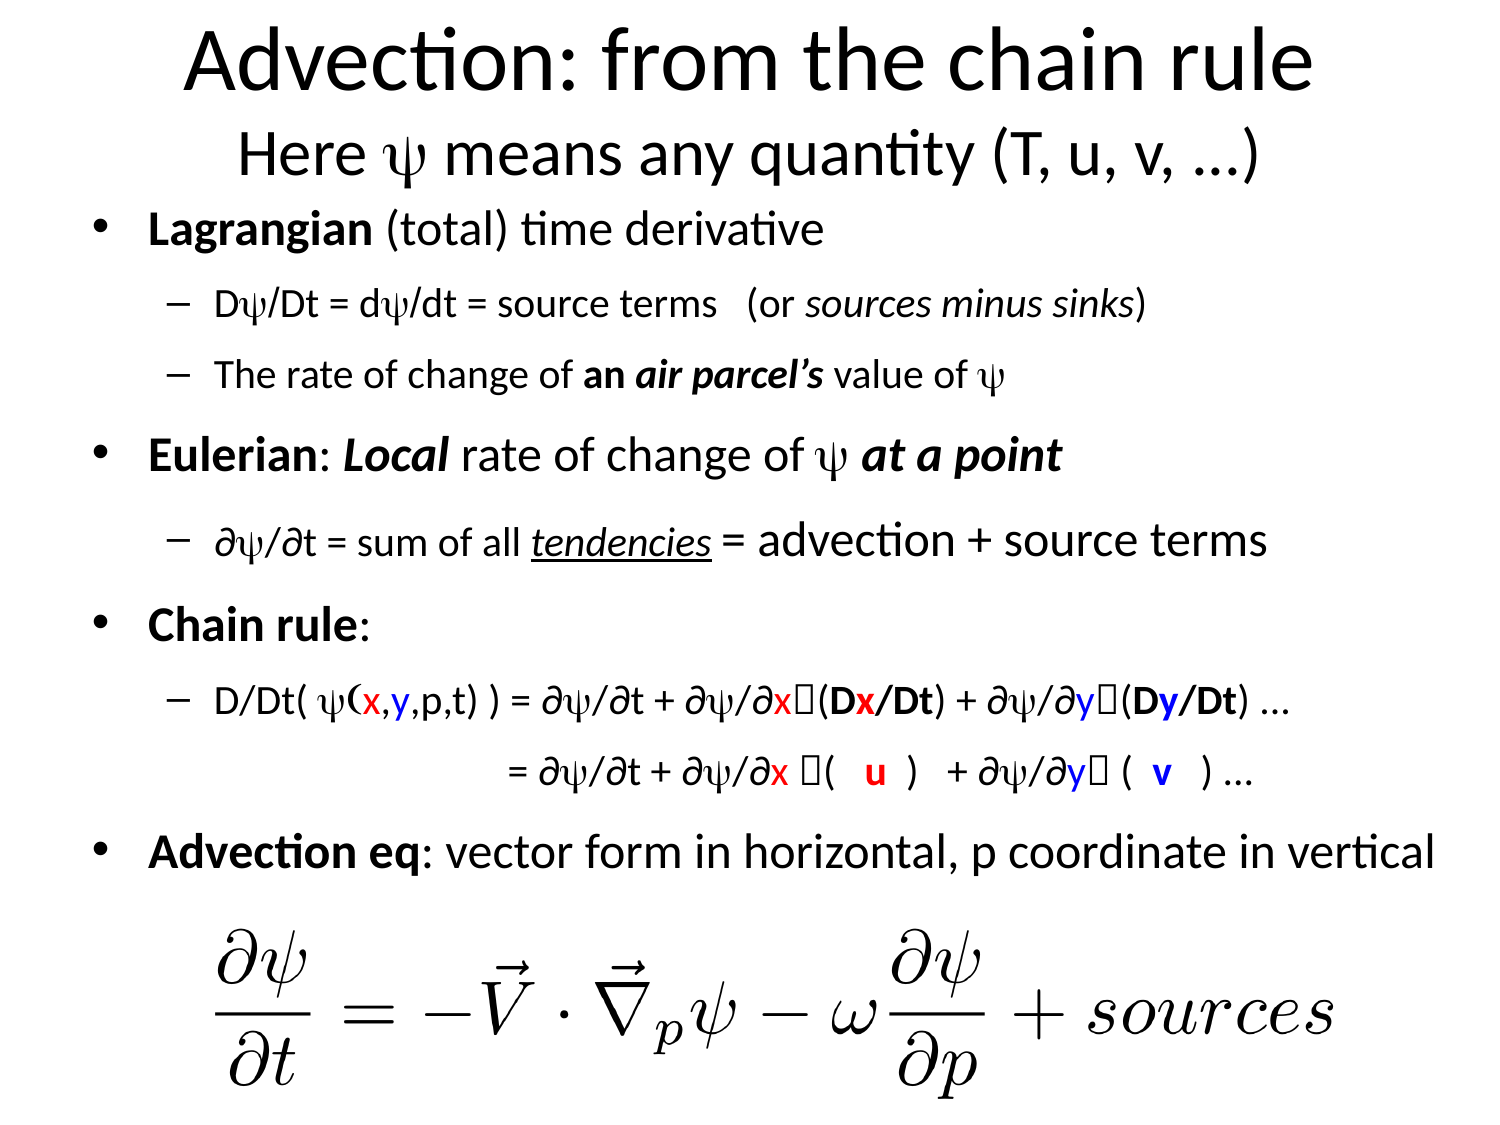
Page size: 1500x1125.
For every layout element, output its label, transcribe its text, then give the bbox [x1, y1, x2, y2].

list Lagrangian (total) time derivative Dy/Dt = dy/dt = source terms (or sources minus sinks) The rate of change of an air parcel’s value of y Eulerian: Local rate of change of y at a point ∂y/∂t = sum of all tendencies = advection + source terms Chain rule: D/Dt( y(x,y,p,t) ) = ∂y/∂t + ∂y/∂x(Dx/Dt) + ∂y/∂y(Dy/Dt) ... D/Dt( y(x,y,p,t) ) = ∂y/∂t + ∂y/∂x ( u ) + ∂y/∂y ( v ) ... Advection eq: vector form in horizontal, p coordinate in vertical [76, 187, 1500, 1061]
title Advection: from the chain rule Here y means any quantity (T, u, v, ...) [0, 0, 1500, 188]
picture [211, 925, 1337, 1100]
